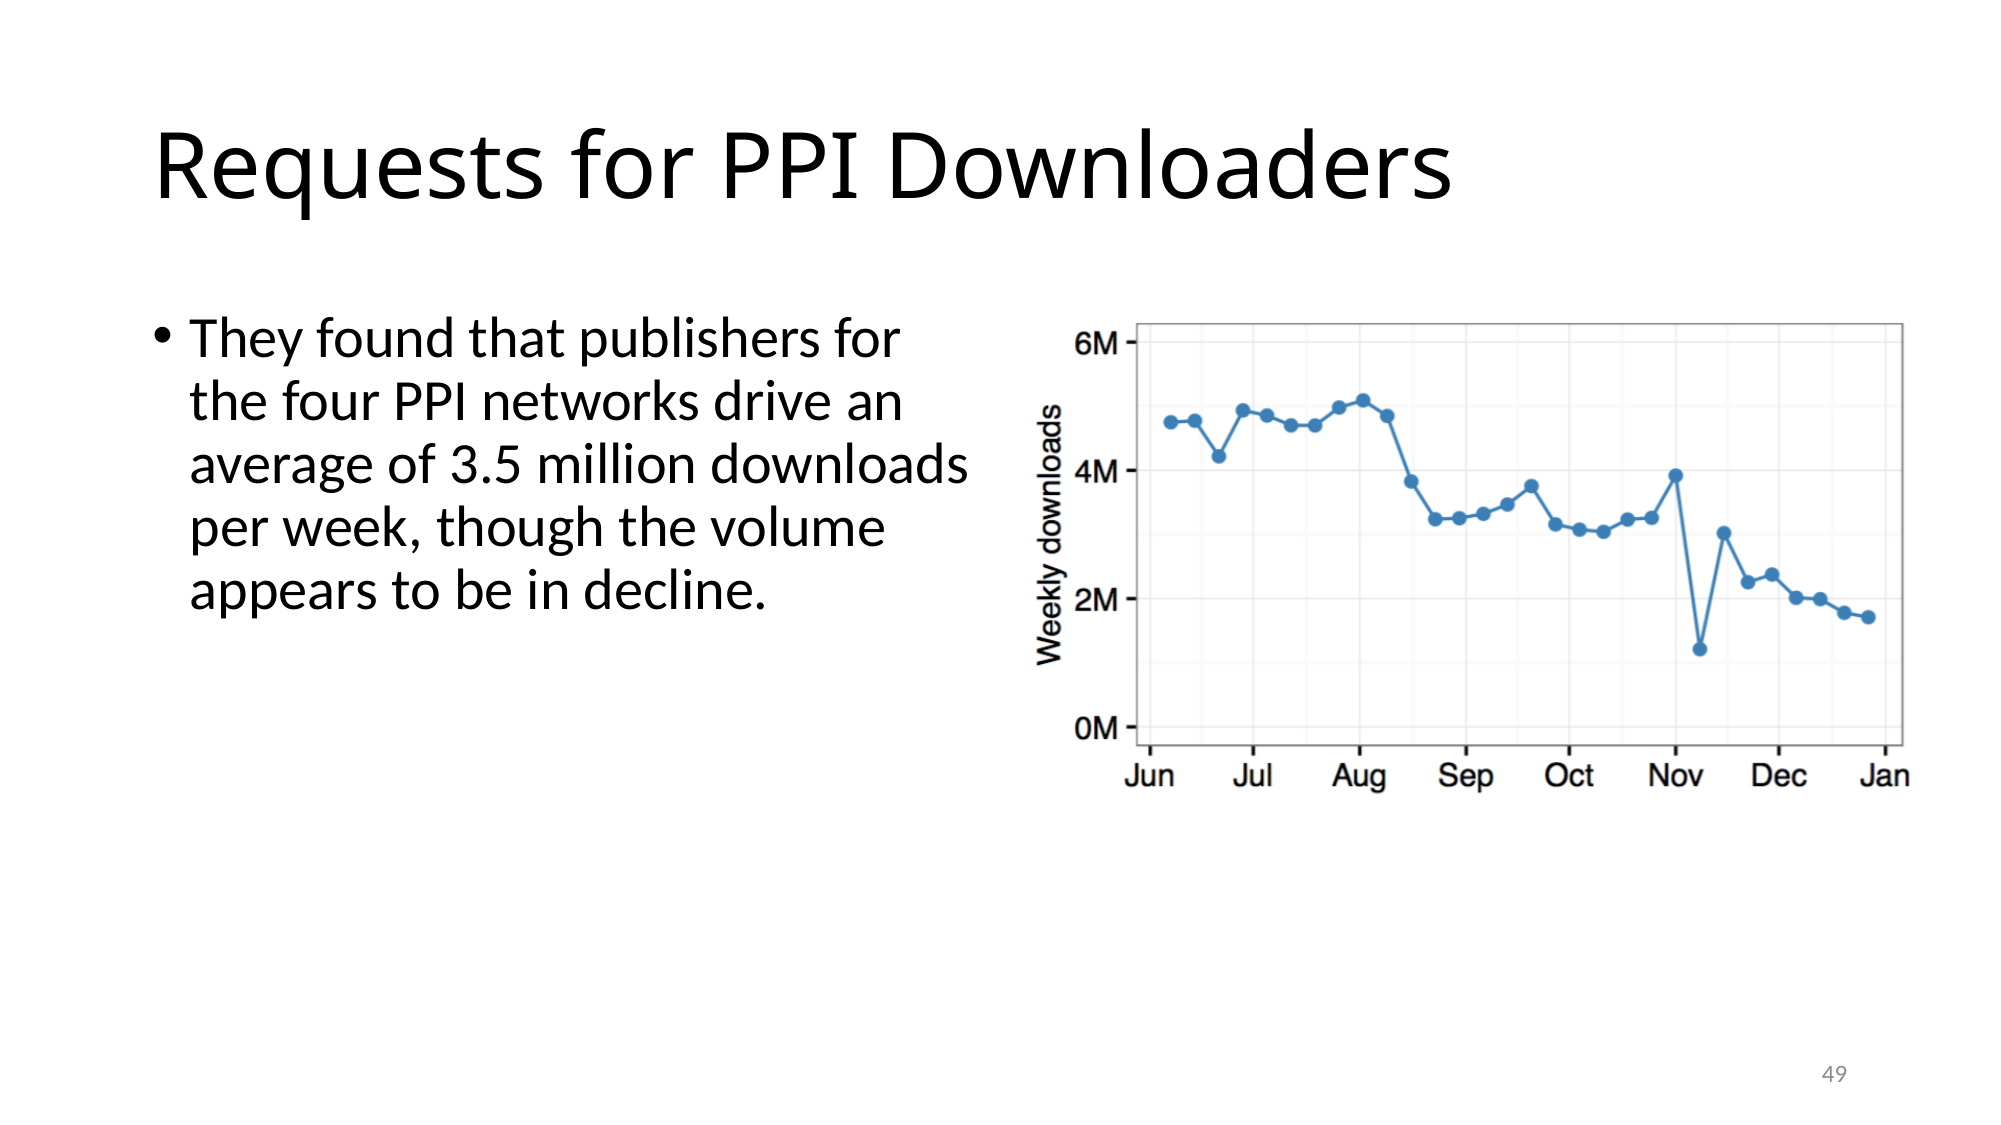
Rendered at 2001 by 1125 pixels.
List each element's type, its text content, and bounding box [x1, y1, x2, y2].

title Requests for PPI Downloaders [137, 59, 1863, 278]
picture [999, 299, 1953, 810]
list They found that publishers for the four PPI networks drive an average of 3.5 million downloads per week, though the volume appears to be in decline. [137, 299, 1000, 1014]
slide_number 49 [1412, 1042, 1863, 1103]
